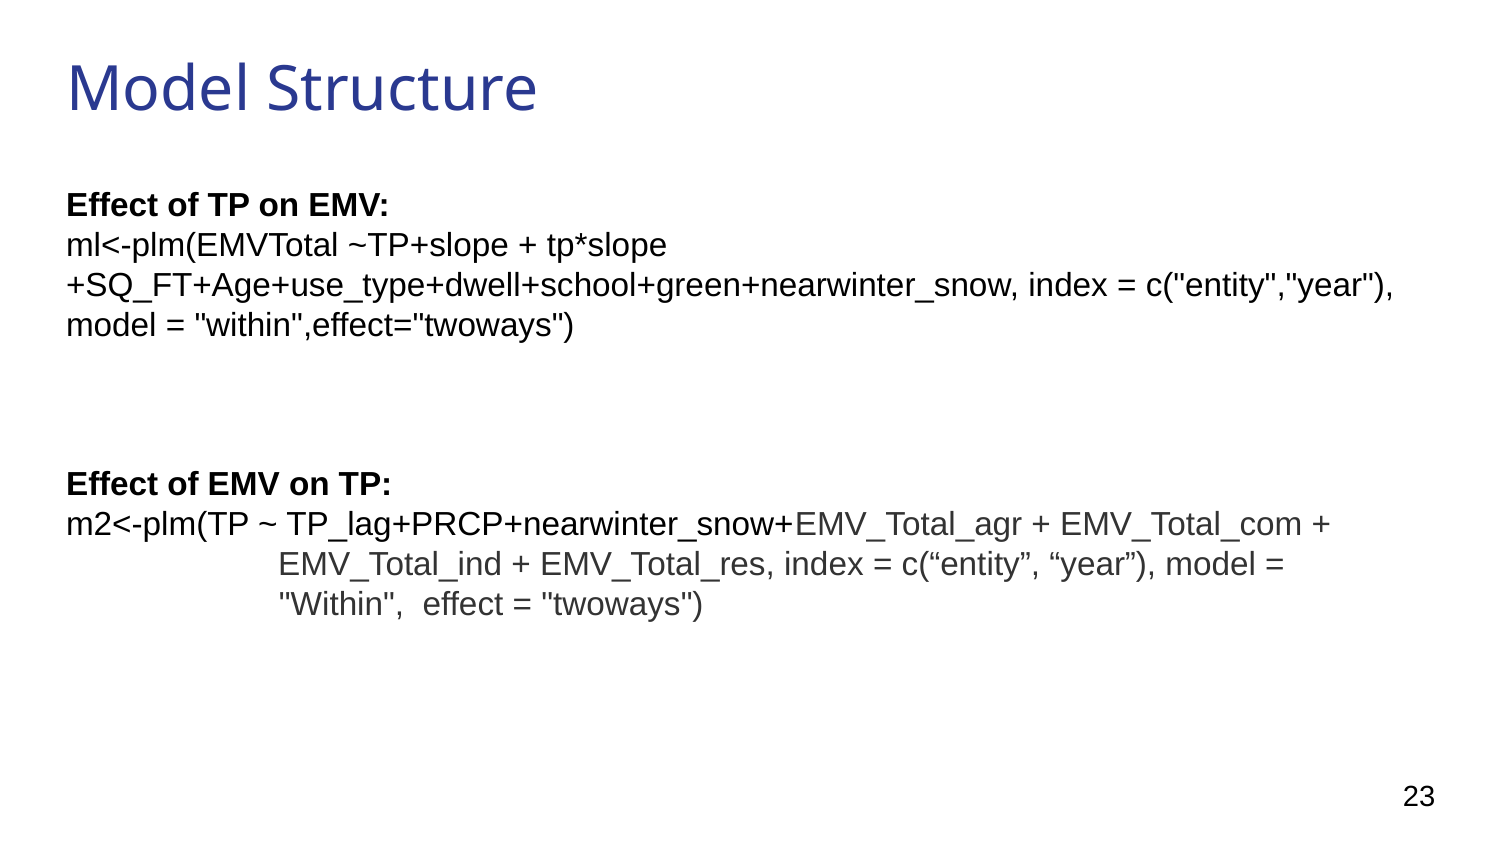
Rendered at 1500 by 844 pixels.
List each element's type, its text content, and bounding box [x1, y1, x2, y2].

title Model Structure [51, 33, 1449, 133]
text_box Effect of TP on EMV: ml<-plm(EMVTotal ~TP+slope + tp*slope +SQ_FT+Age+use_type+dwell+school+green+nearwinter_snow, index = c("entity","year"), model = "within",effect="twoways") Effect of EMV on TP: m2<-plm(TP ~ TP_lag+PRCP+nearwinter_snow+EMV_Total_agr + EMV_Total_com + EMV_Total_ind + EMV_Total_res, index = c(“entity”, “year”), model = "Within", effect = "twoways") [51, 193, 1488, 792]
slide_number ‹#› [1387, 762, 1478, 828]
